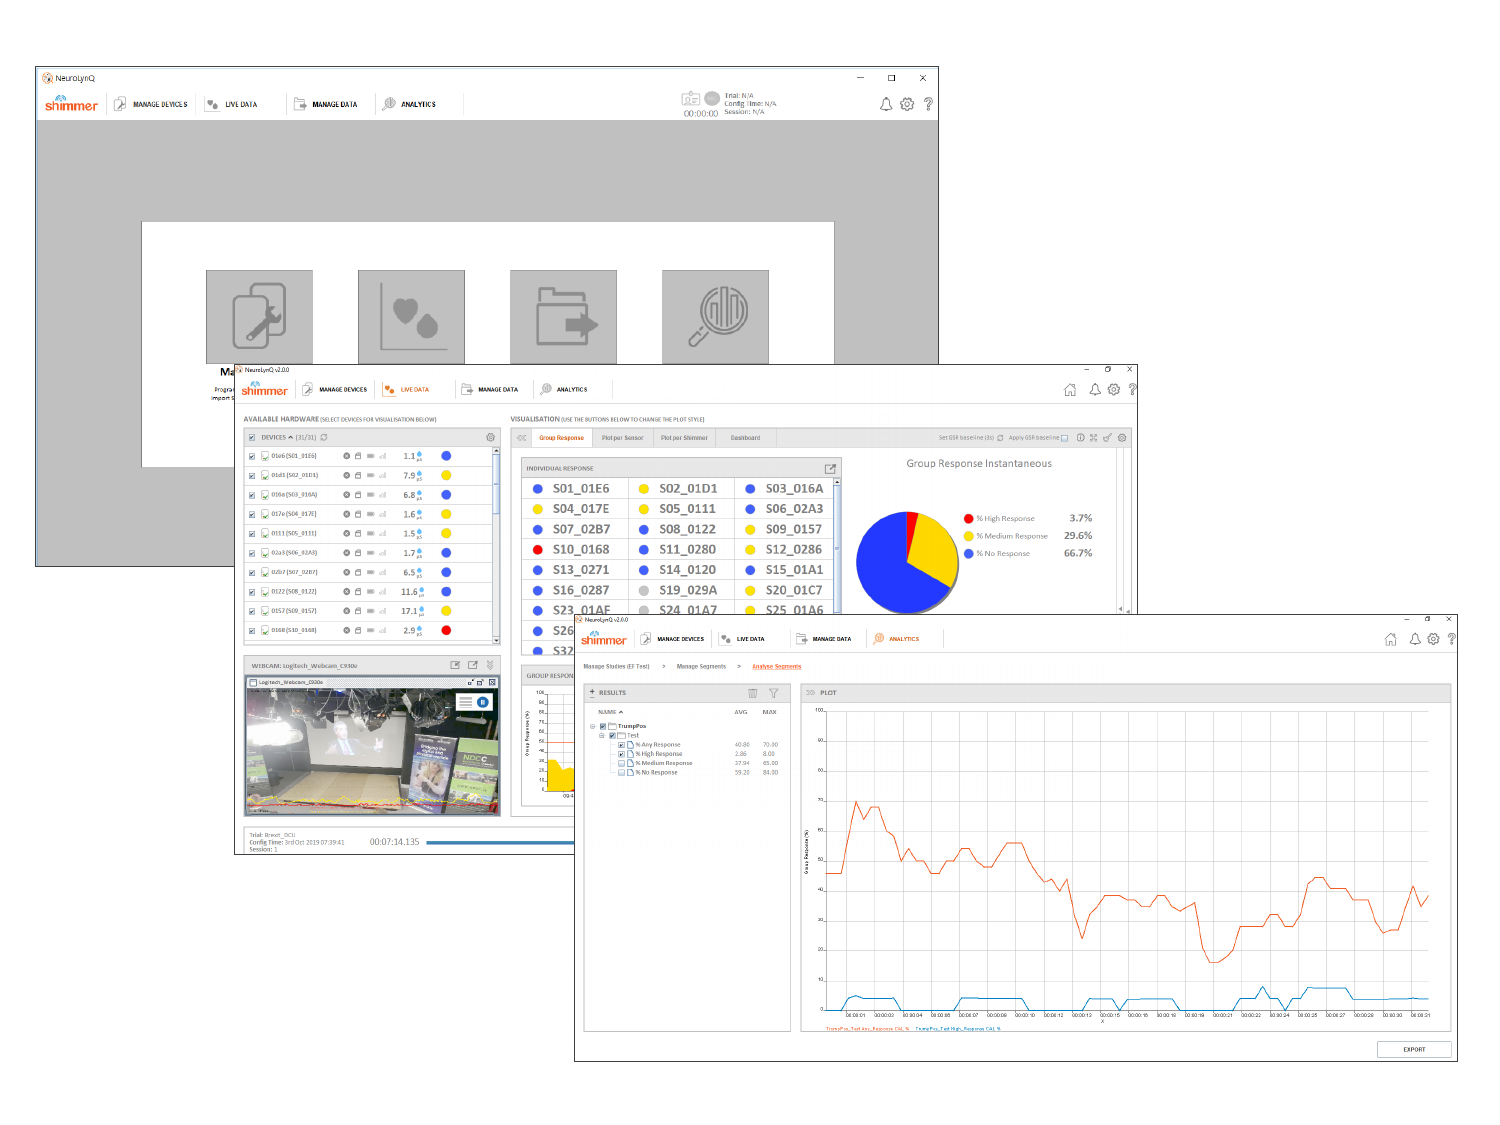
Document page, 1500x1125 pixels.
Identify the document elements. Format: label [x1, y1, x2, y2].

picture [34, 66, 1458, 1062]
